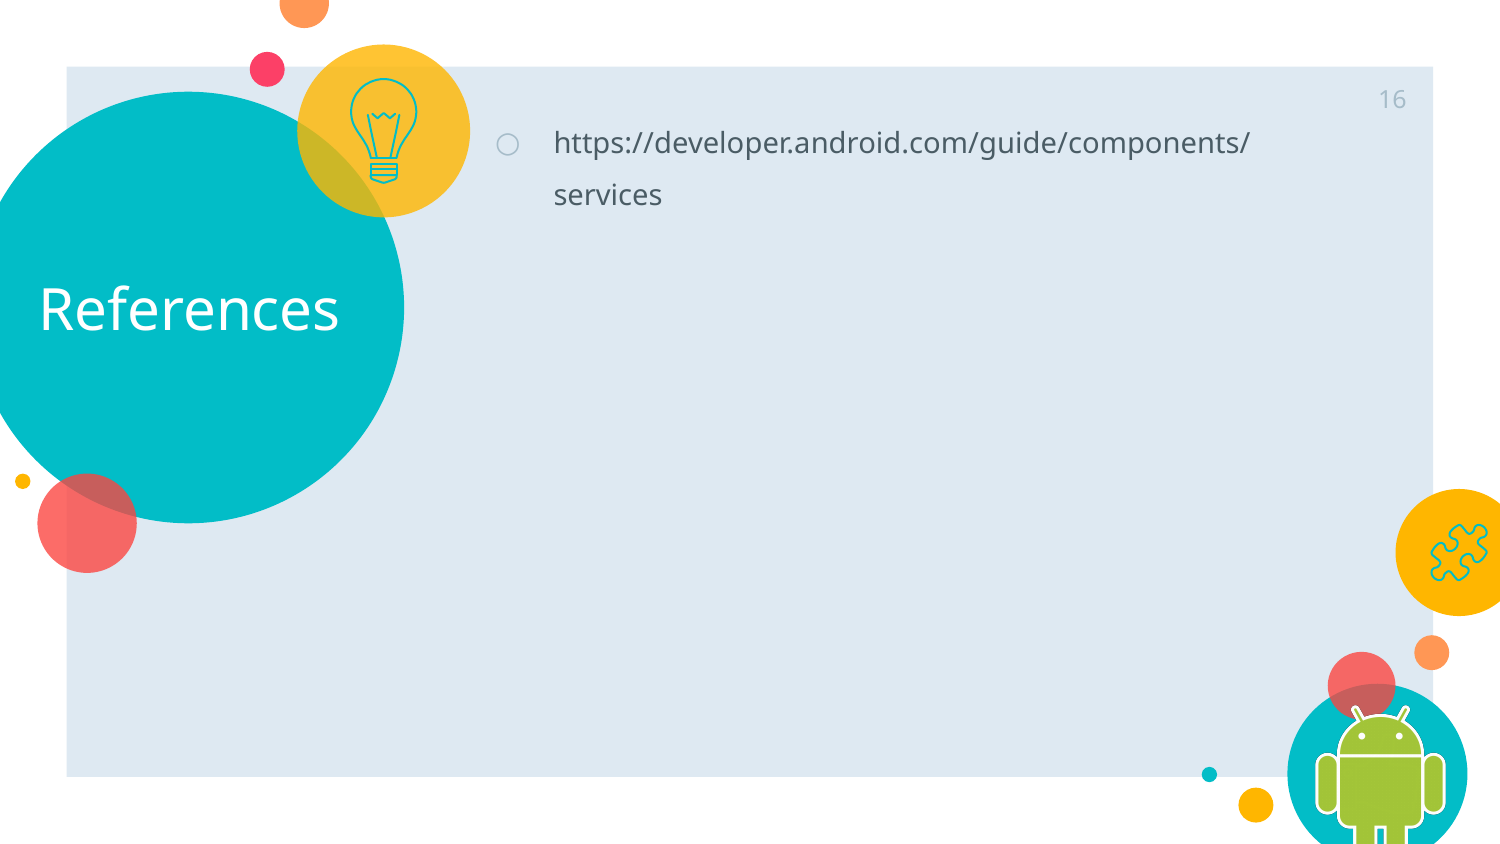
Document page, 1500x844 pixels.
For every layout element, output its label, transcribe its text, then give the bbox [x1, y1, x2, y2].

list https://developer.android.com/guide/components/services [463, 91, 1332, 655]
slide_number 16 [1331, 68, 1422, 134]
title References [23, 91, 375, 524]
picture [1315, 705, 1446, 844]
